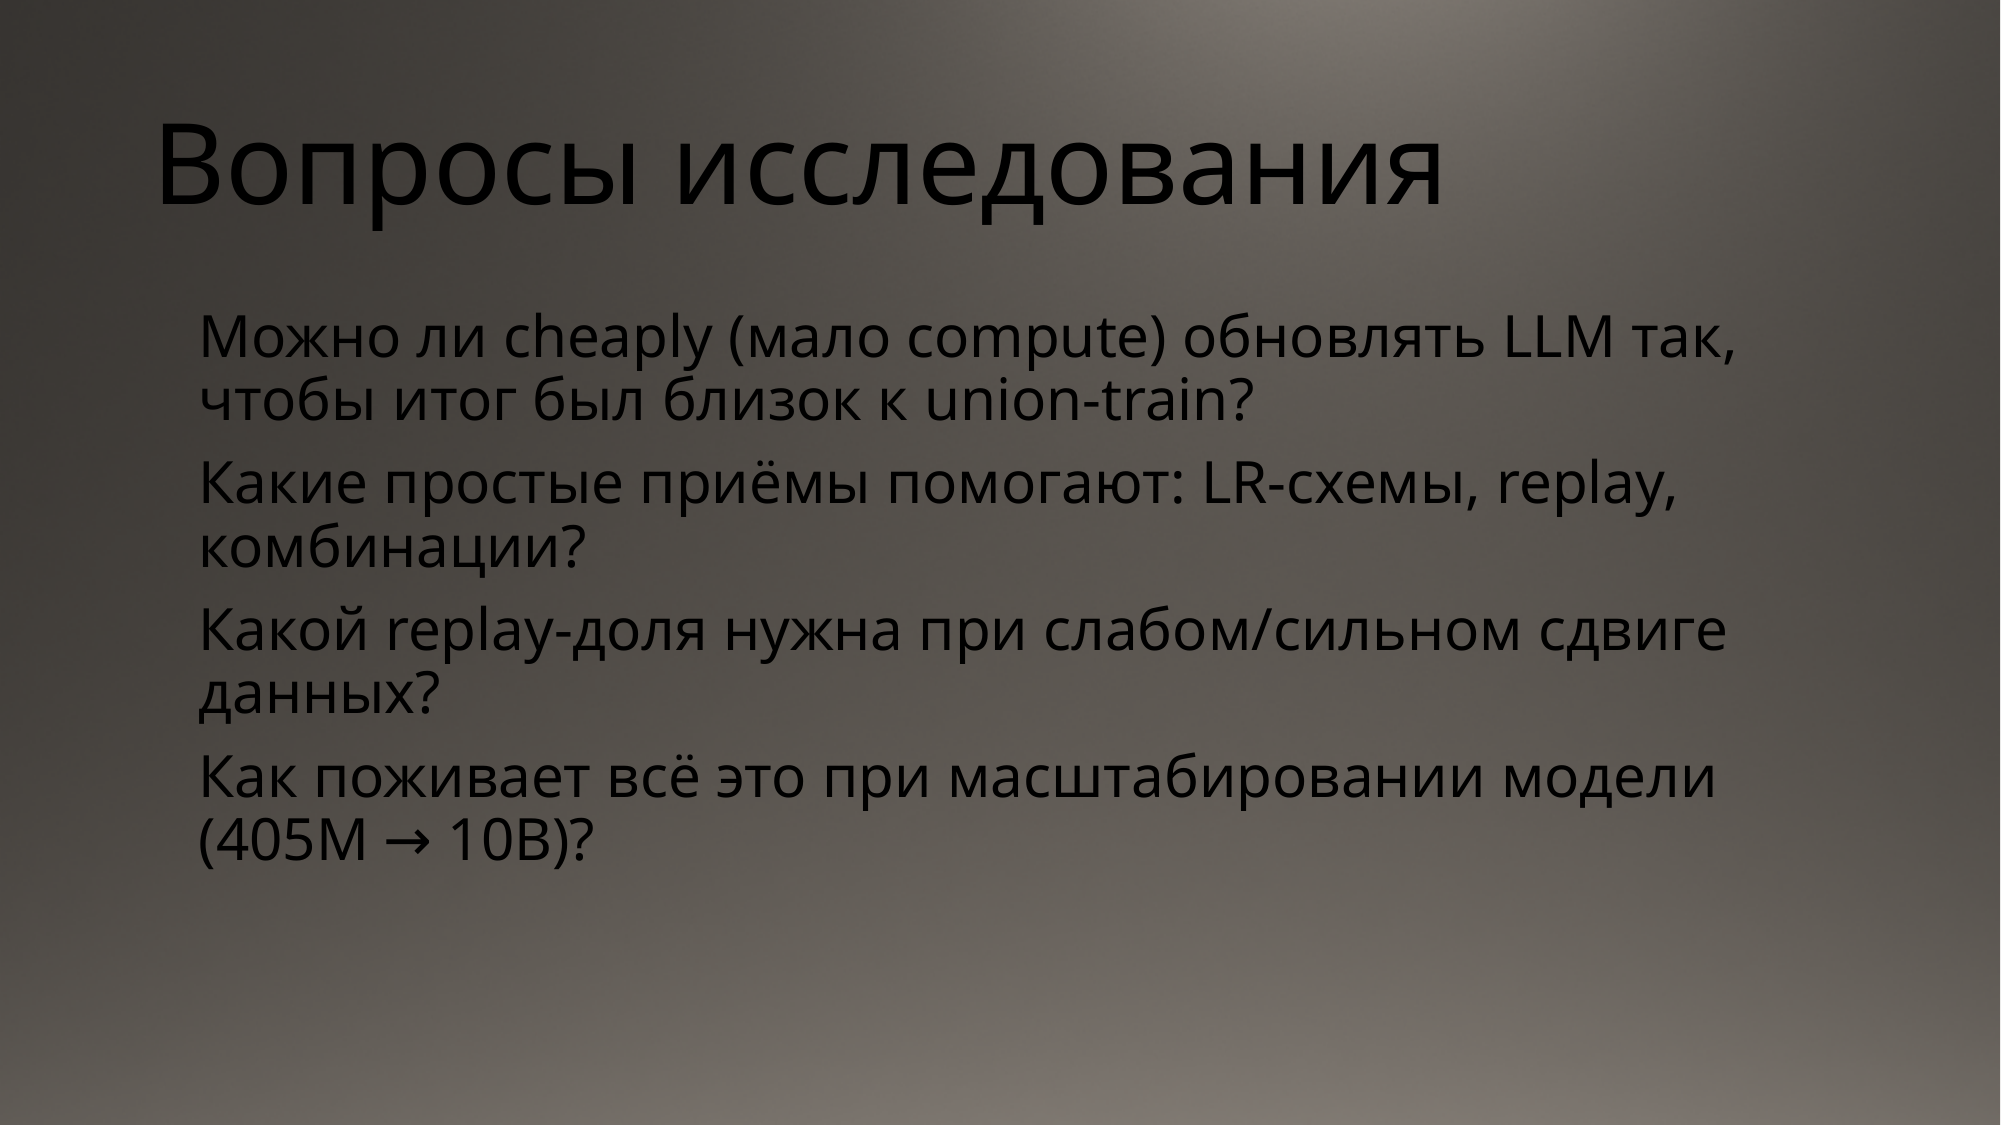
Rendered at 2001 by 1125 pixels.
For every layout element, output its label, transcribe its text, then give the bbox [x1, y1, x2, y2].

picture [0, 0, 2001, 1125]
list Можно ли cheaply (мало compute) обновлять LLM так, чтобы итог был близок к union-train? Какие простые приёмы помогают: LR-схемы, replay, комбинации? Какой replay-доля нужна при слабом/сильном сдвиге данных? Как поживает всё это при масштабировании модели (405M → 10B)? [183, 299, 1863, 1014]
title Вопросы исследования [137, 59, 1863, 278]
